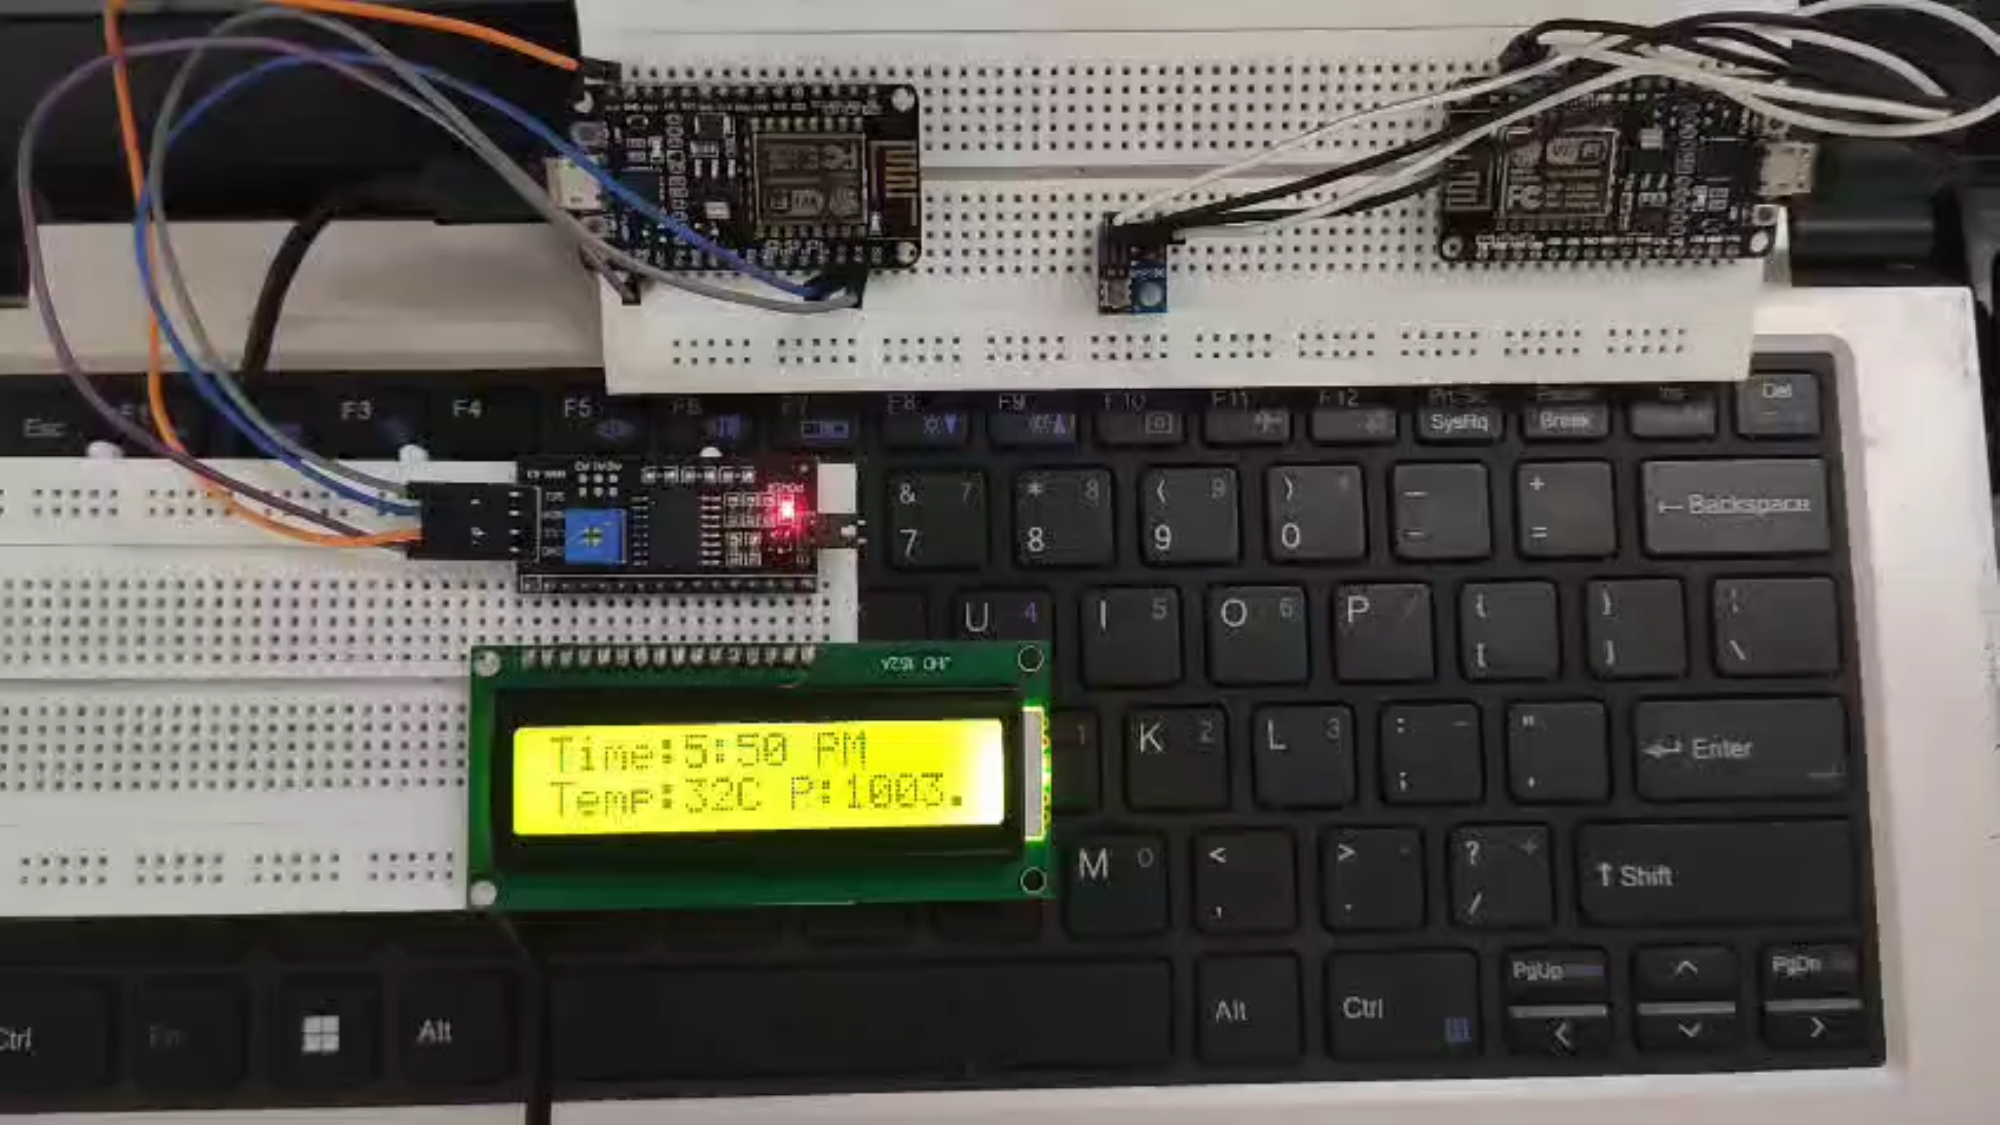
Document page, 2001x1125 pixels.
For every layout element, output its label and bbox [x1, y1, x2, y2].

text_box [0, 0, 2000, 1125]
